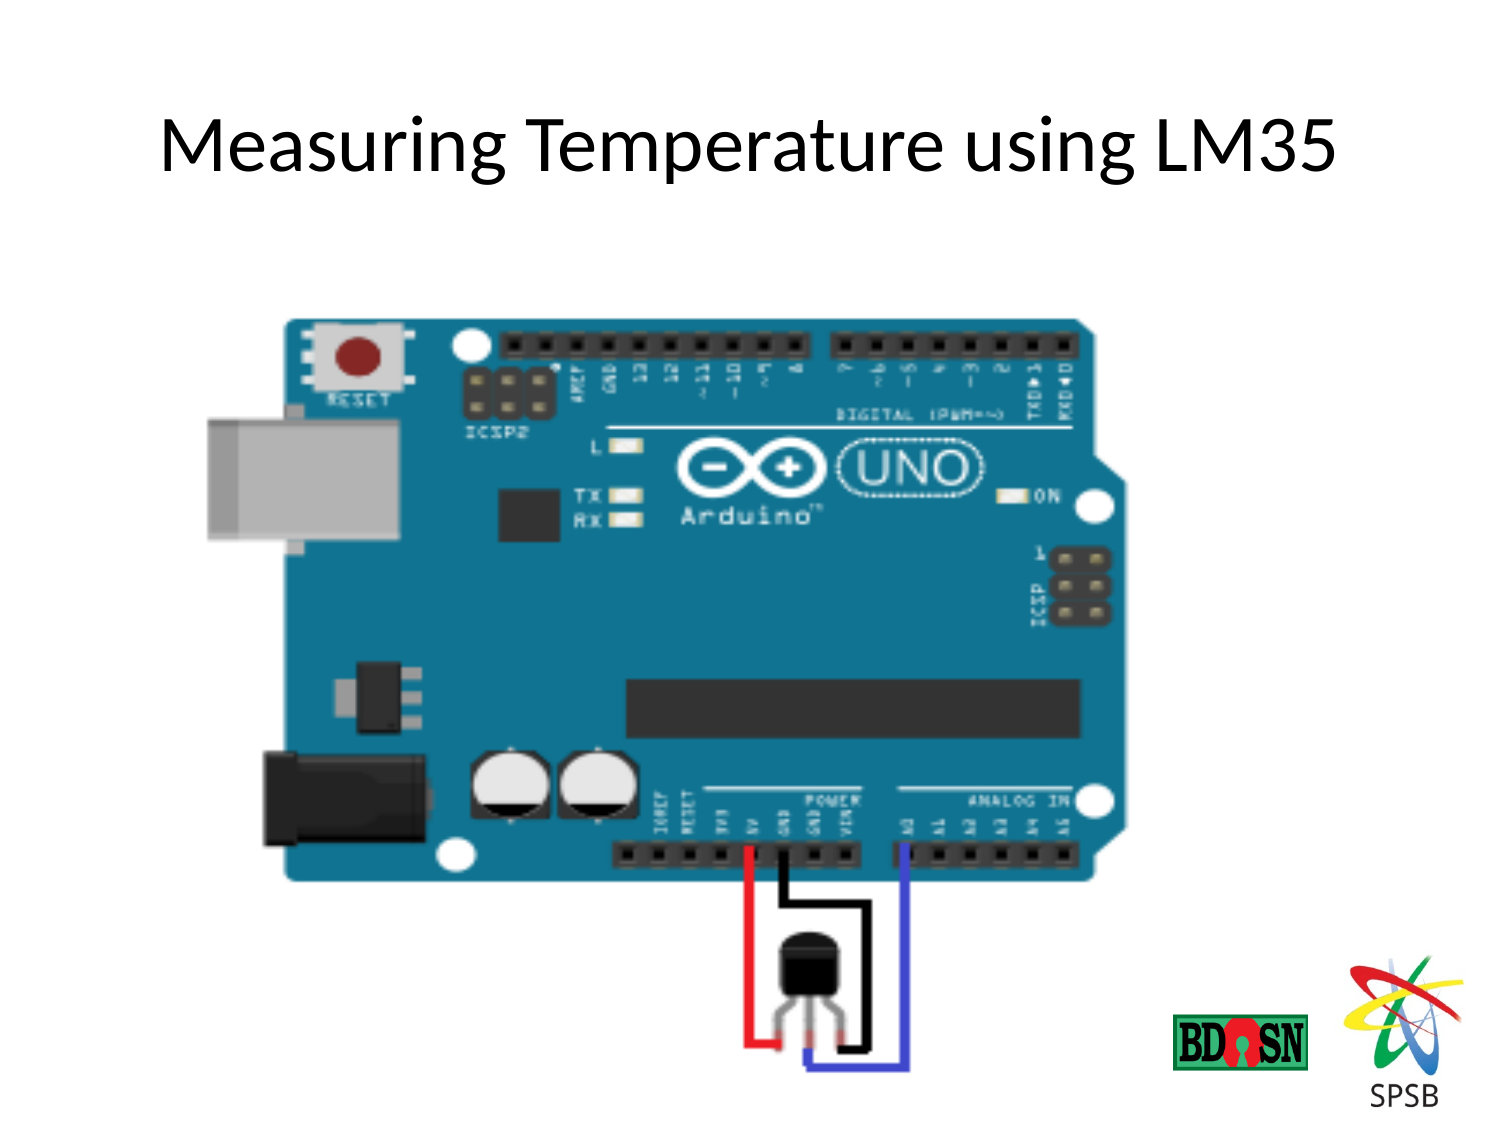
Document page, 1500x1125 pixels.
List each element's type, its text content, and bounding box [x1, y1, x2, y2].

title Measuring Temperature using LM35 [75, 45, 1425, 233]
picture [1173, 974, 1308, 1110]
picture [1312, 937, 1500, 1125]
picture [174, 299, 1151, 1088]
